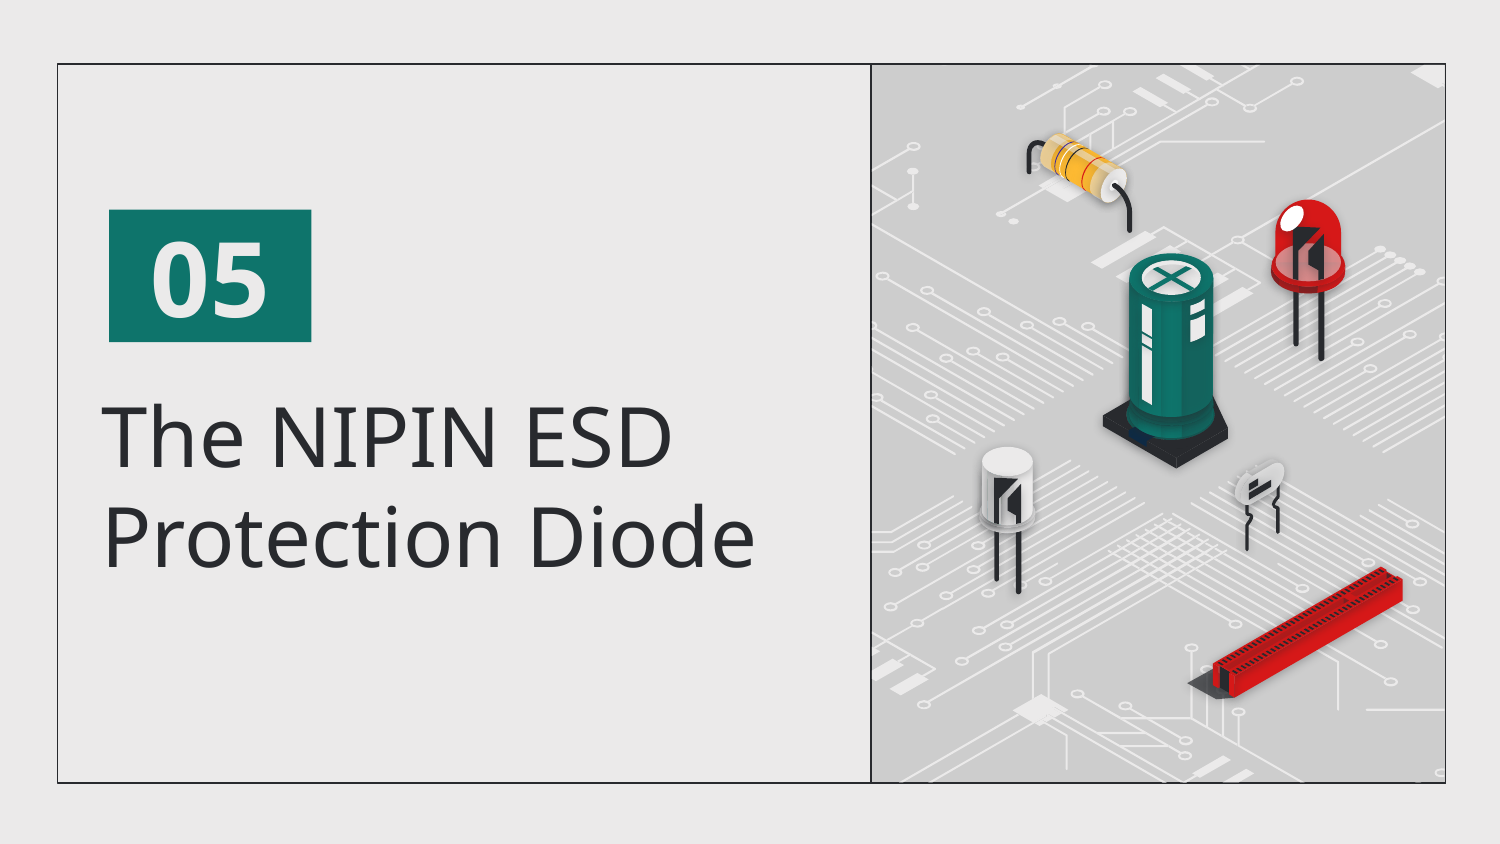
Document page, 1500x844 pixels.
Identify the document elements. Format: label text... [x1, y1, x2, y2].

title 05 [109, 209, 312, 343]
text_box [870, 63, 1446, 784]
title The NIPIN ESD Protection Diode [86, 374, 842, 600]
